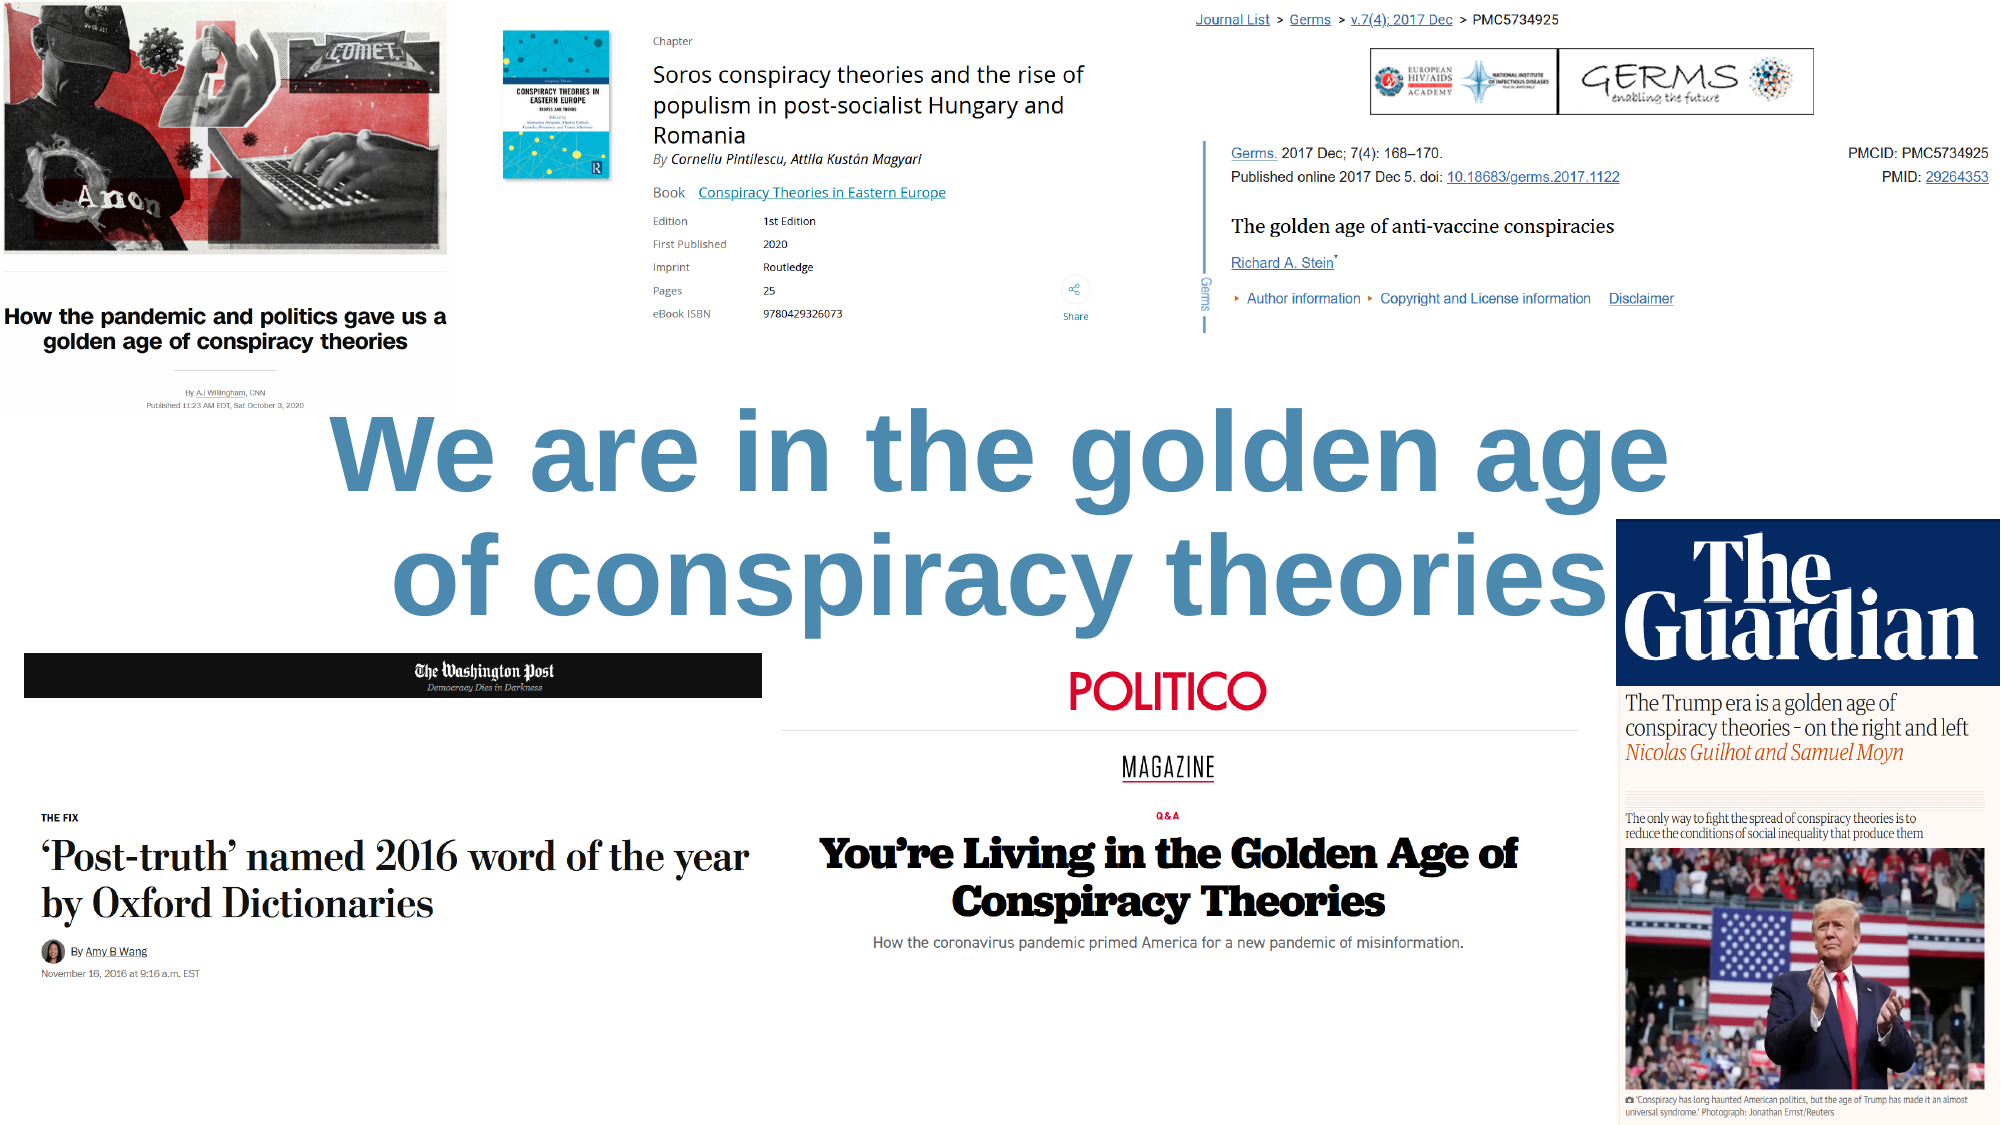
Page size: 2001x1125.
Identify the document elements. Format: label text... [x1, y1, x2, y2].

picture [1192, 0, 2000, 333]
text_box We are in the golden age of conspiracy theories [306, 382, 1694, 741]
picture [0, 0, 451, 417]
picture [500, 0, 1127, 365]
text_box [1616, 519, 2000, 1125]
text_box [23, 653, 763, 991]
picture [781, 653, 1578, 970]
